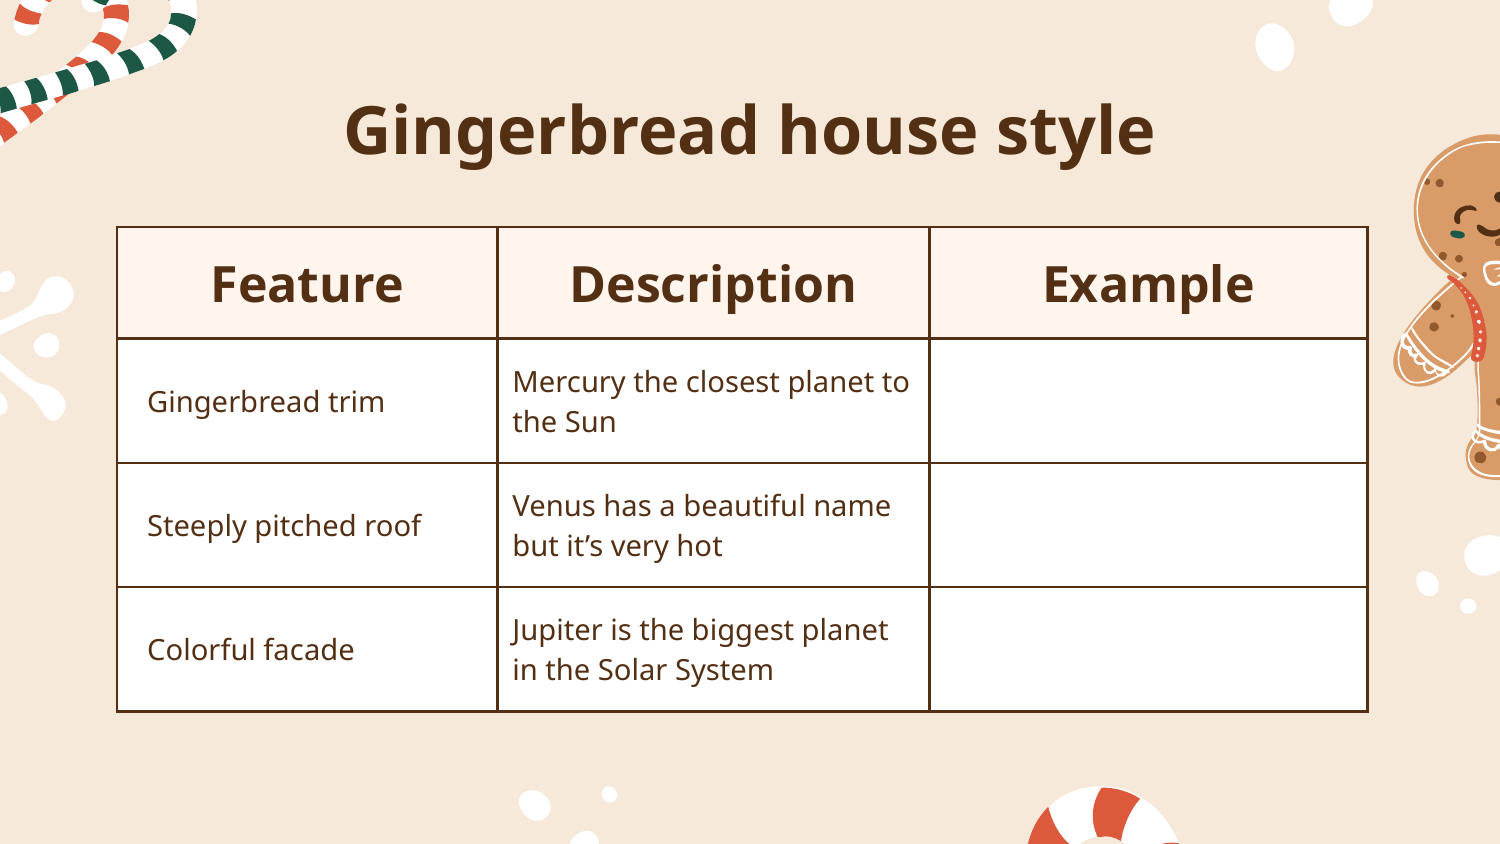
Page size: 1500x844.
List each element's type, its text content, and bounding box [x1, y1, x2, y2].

table_cell [931, 340, 1366, 462]
table_header Feature [118, 228, 496, 337]
table_header Example [931, 228, 1366, 337]
table_cell [931, 464, 1366, 586]
table_cell Steeply pitched roof [118, 464, 496, 586]
table_cell Jupiter is the biggest planet in the Solar System [499, 588, 928, 710]
table_header Description [499, 228, 928, 337]
table_cell Mercury the closest planet to the Sun [499, 340, 928, 462]
table_cell [931, 588, 1366, 710]
table_cell Venus has a beautiful name but it’s very hot [499, 464, 928, 586]
table_cell Gingerbread trim [118, 340, 496, 462]
table_cell Colorful facade [118, 588, 496, 710]
title Gingerbread house style [116, 72, 1383, 180]
